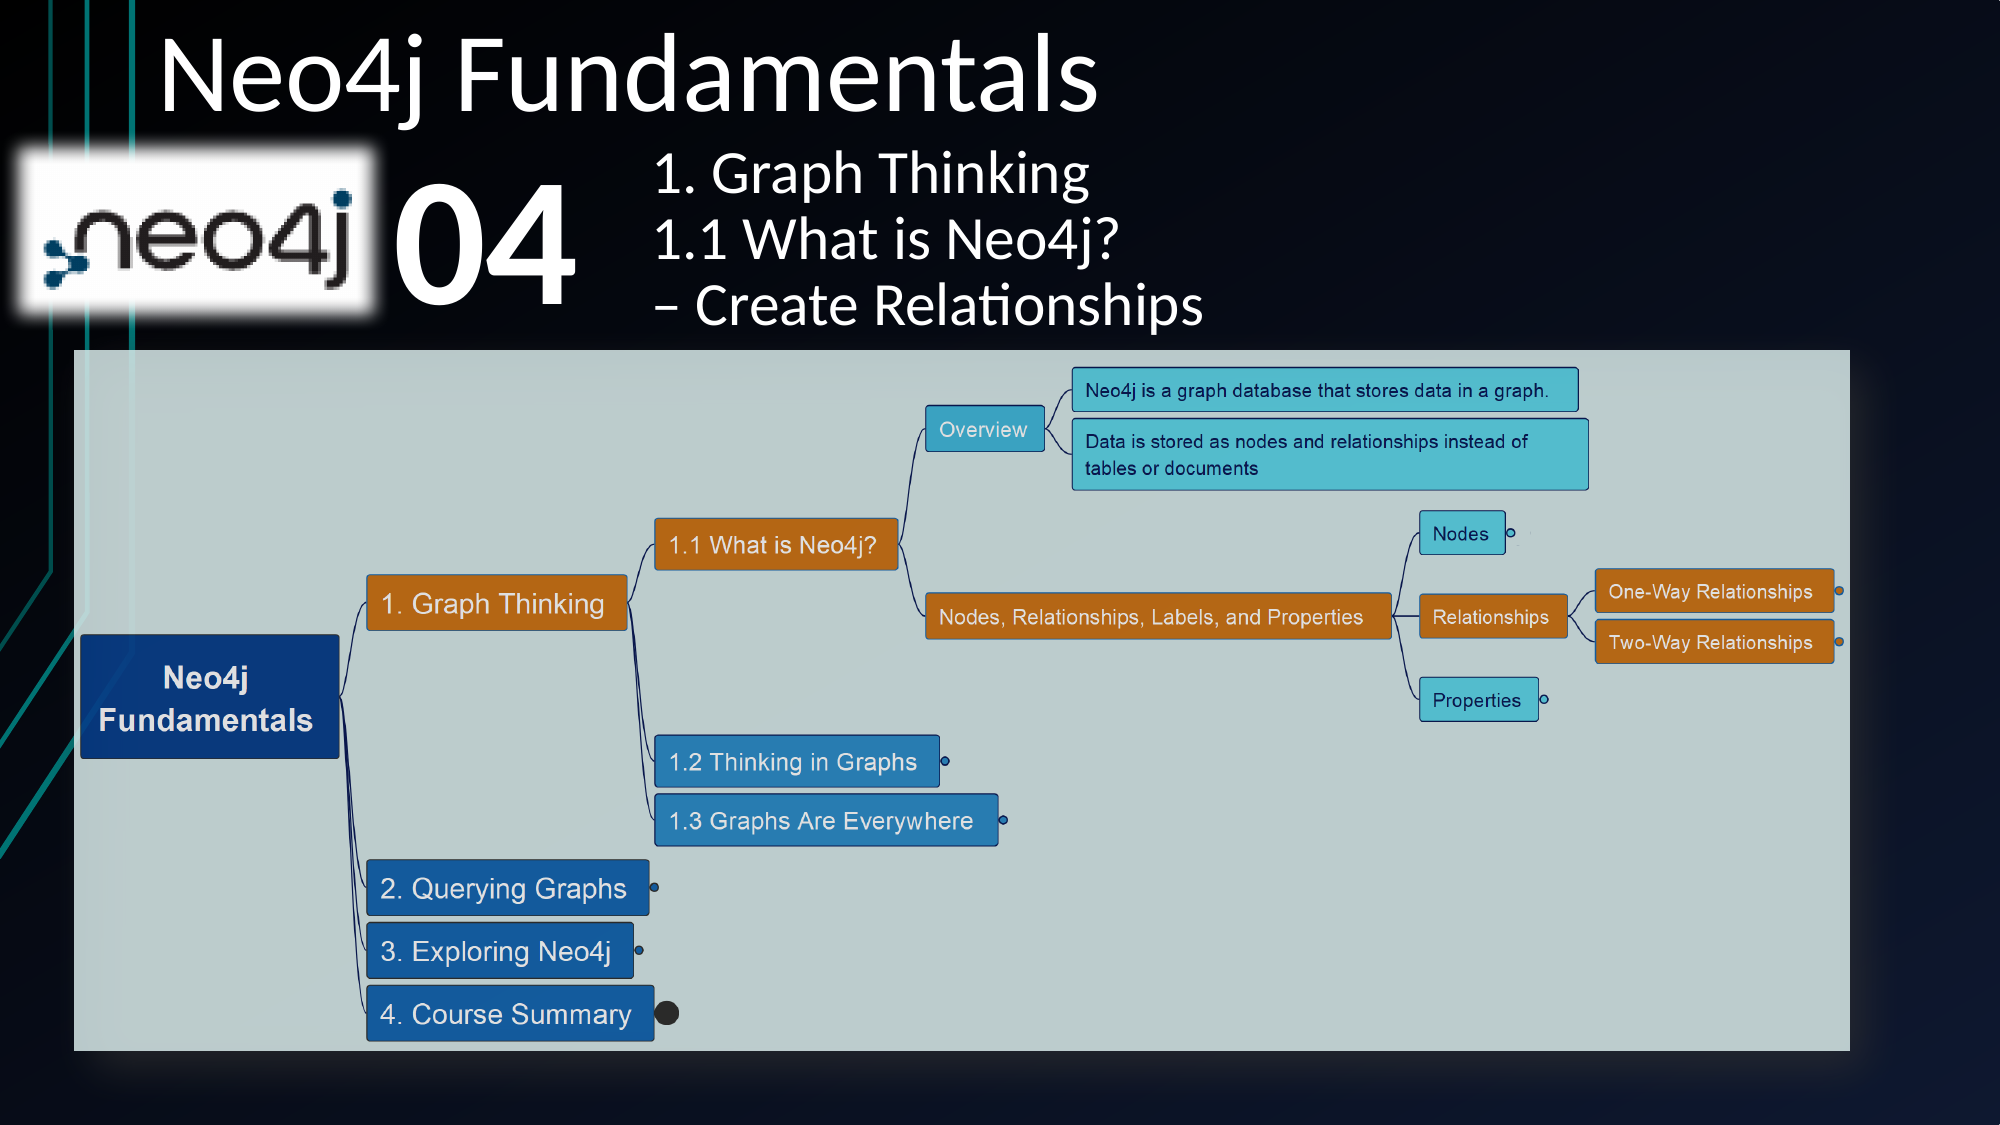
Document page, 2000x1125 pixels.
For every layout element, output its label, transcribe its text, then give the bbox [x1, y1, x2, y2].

title 1. Graph Thinking 1.1 What is Neo4j? – Create Relationships [631, 129, 1707, 334]
text_box Neo4j Fundamentals [137, 4, 1146, 147]
picture [74, 350, 1850, 1051]
text_box 04 [378, 113, 594, 334]
picture [0, 129, 392, 333]
